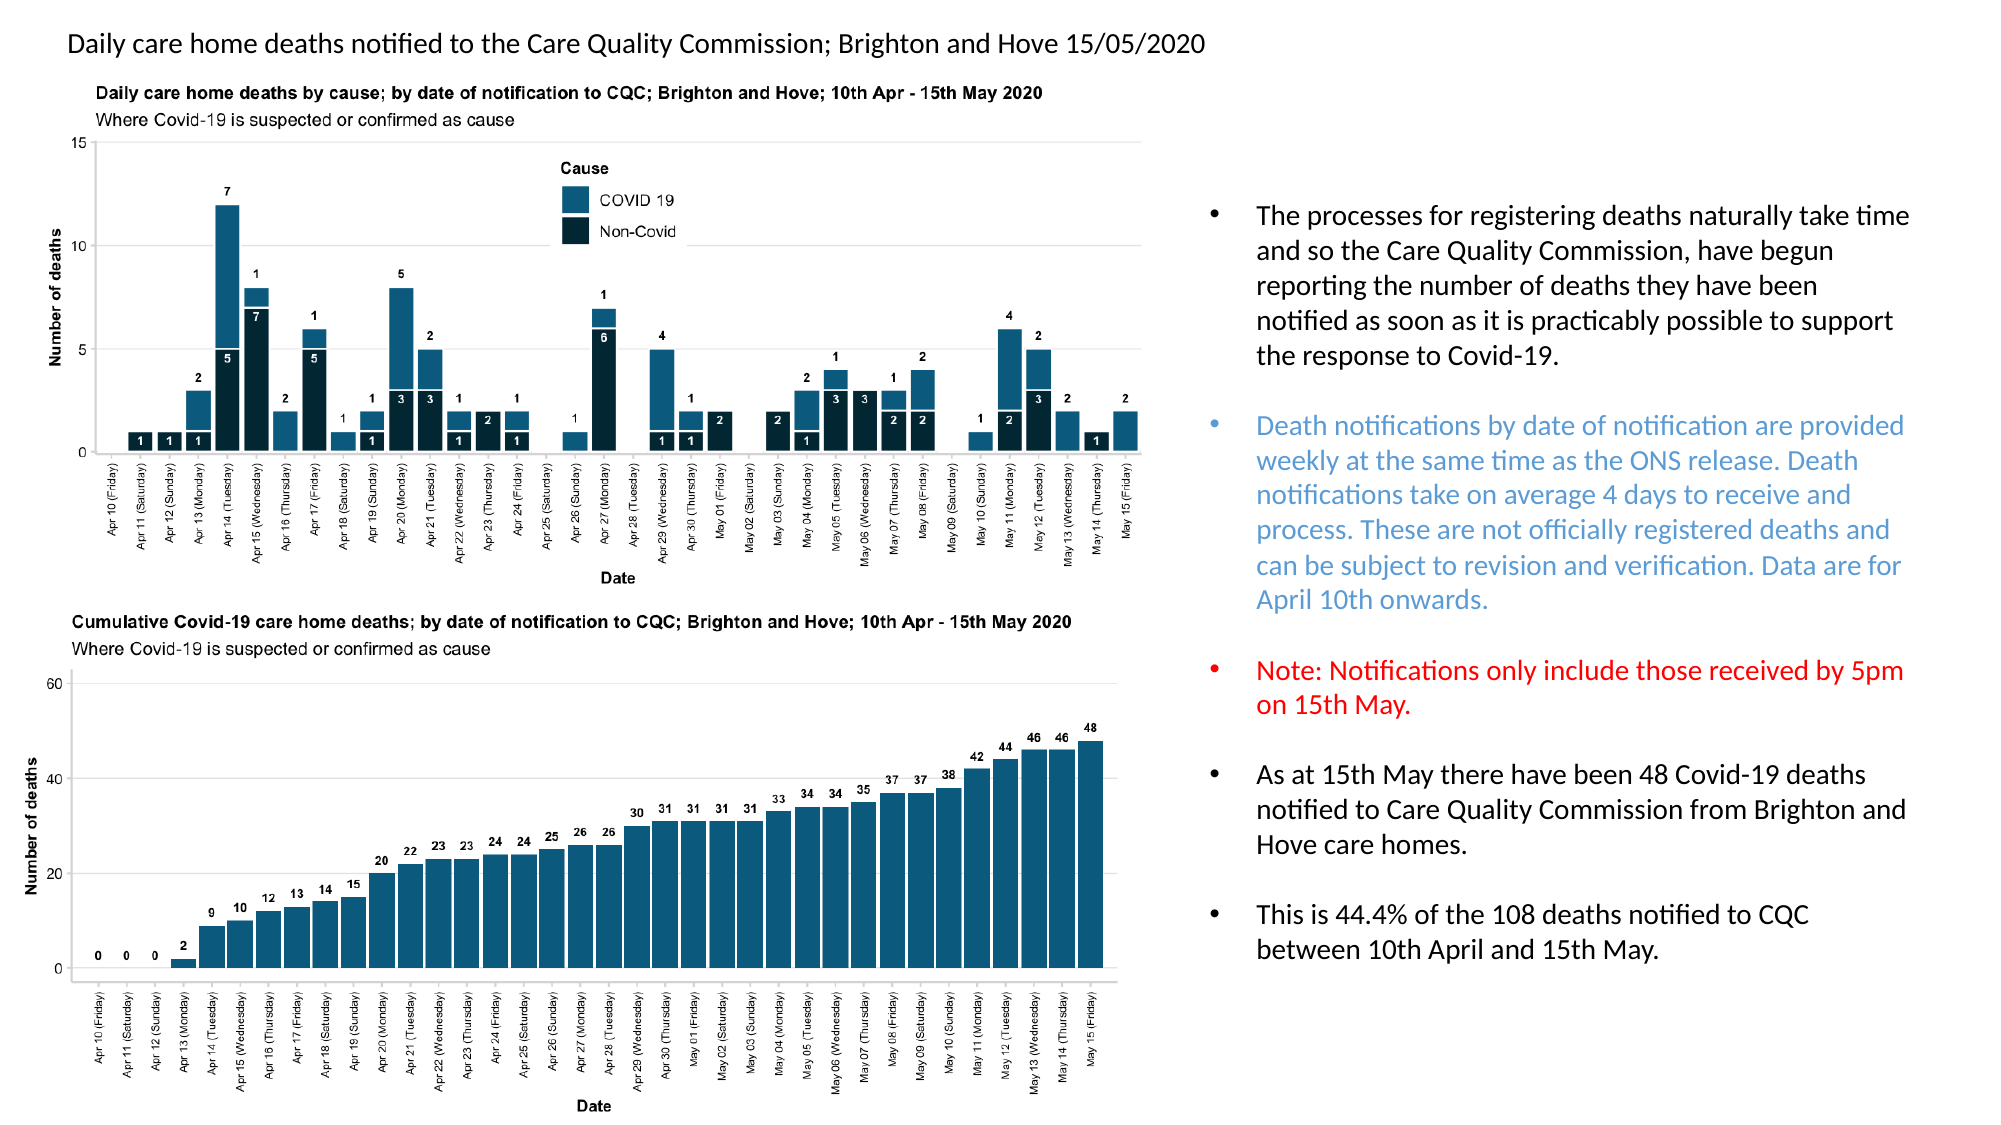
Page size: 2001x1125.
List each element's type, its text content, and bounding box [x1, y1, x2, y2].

text_box Daily care home deaths notified to the Care Quality Commission; Brighton and Hove 15/05/2020 [52, 16, 1221, 67]
picture [15, 604, 1127, 1125]
text_box The processes for registering deaths naturally take time and so the Care Quality Commission, have begun reporting the number of deaths they have been notified as soon as it is practicably possible to support the response to Covid-19. Death notifications by date of notification are provided weekly at the same time as the ONS release. Death notifications take on average 4 days to receive and process. These are not officially registered deaths and can be subject to revision and verification. Data are for April 10th onwards. Note: Notifications only include those received by 5pm on 15th May. As at 15th May there have been 48 Covid-19 deaths notified to Care Quality Commission from Brighton and Hove care homes. This is 44.4% of the 108 deaths notified to CQC between 10th April and 15th May. [1194, 188, 1926, 973]
picture [39, 75, 1151, 597]
